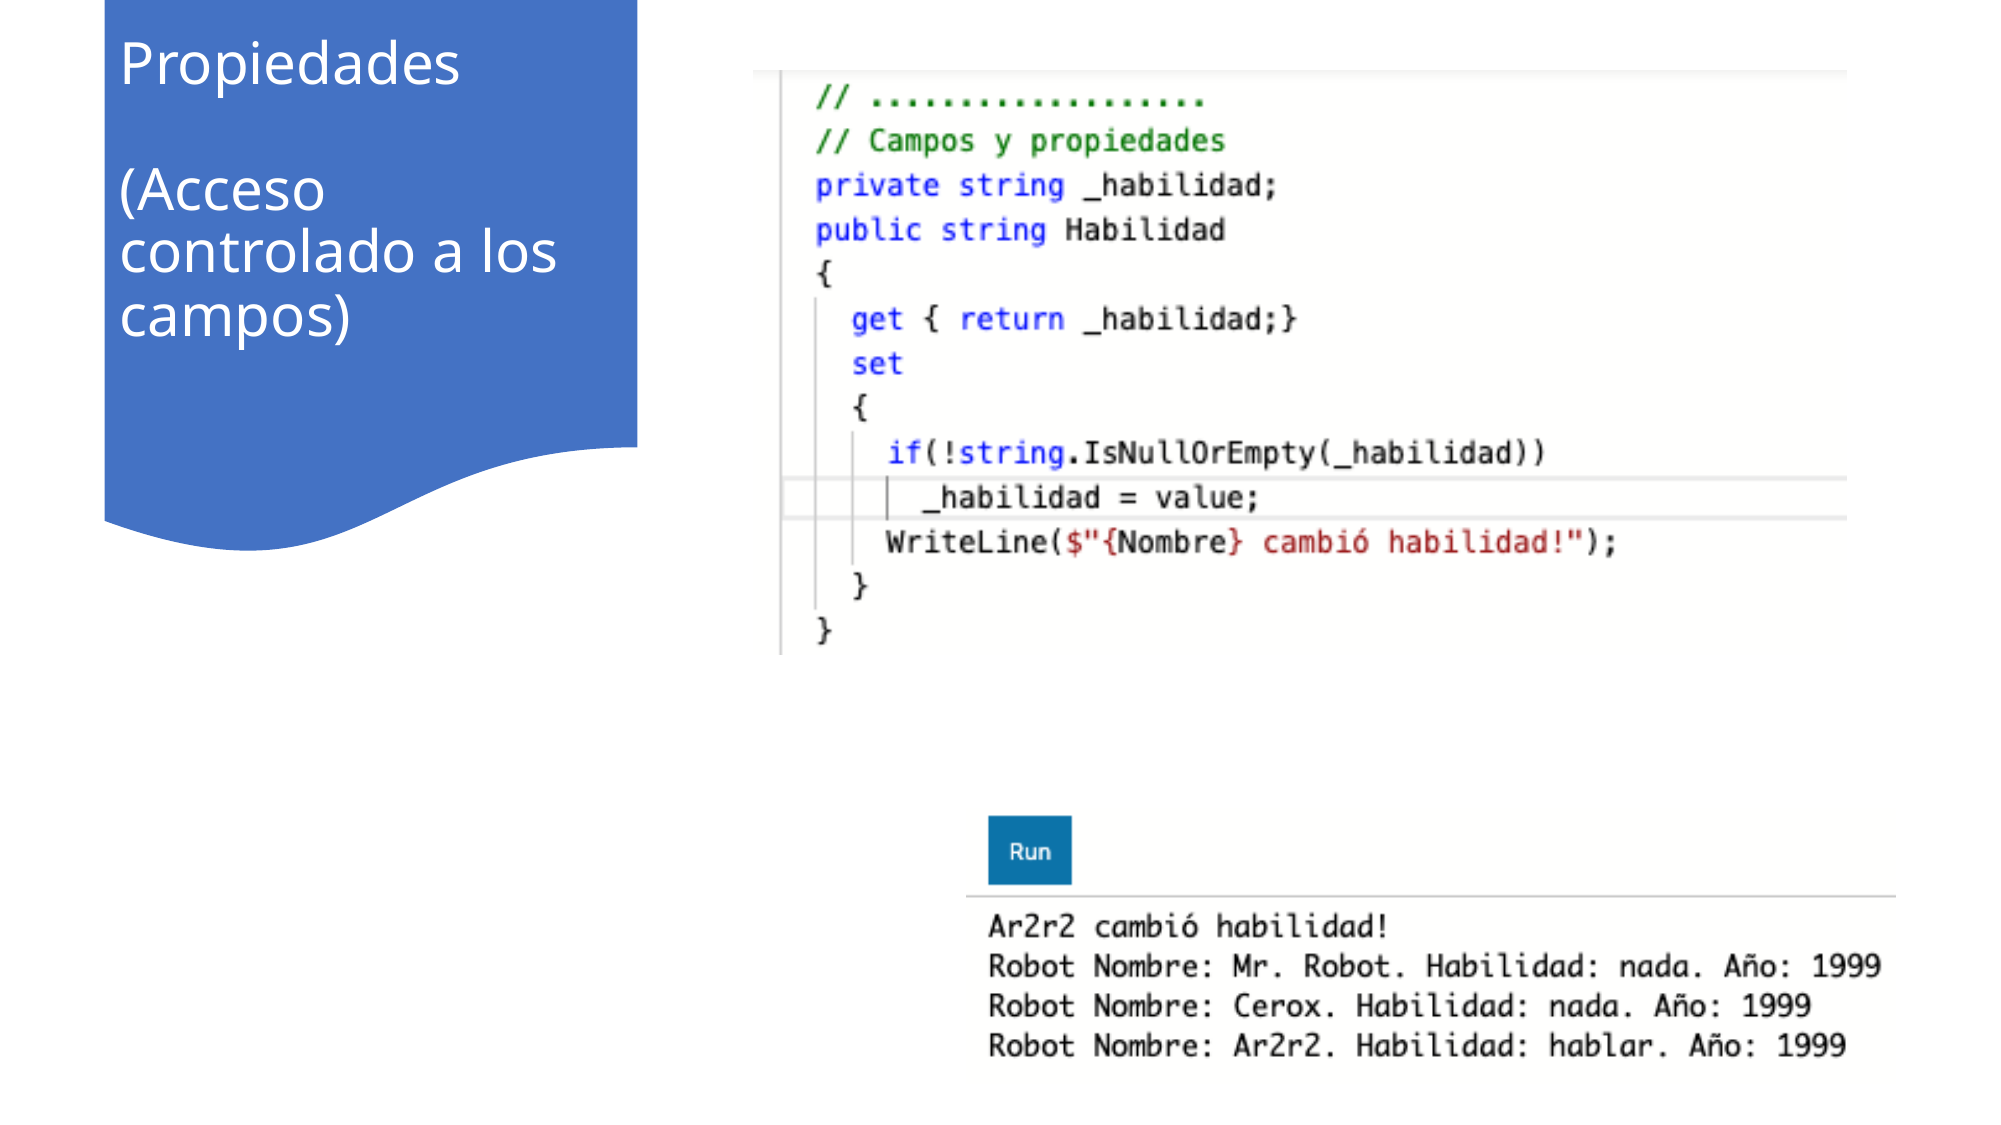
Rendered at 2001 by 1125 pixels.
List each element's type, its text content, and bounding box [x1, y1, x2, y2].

picture [752, 70, 1847, 655]
text_box [103, 0, 639, 552]
title Propiedades (Acceso controlado a los campos) [104, 4, 638, 378]
picture [966, 808, 1896, 1084]
